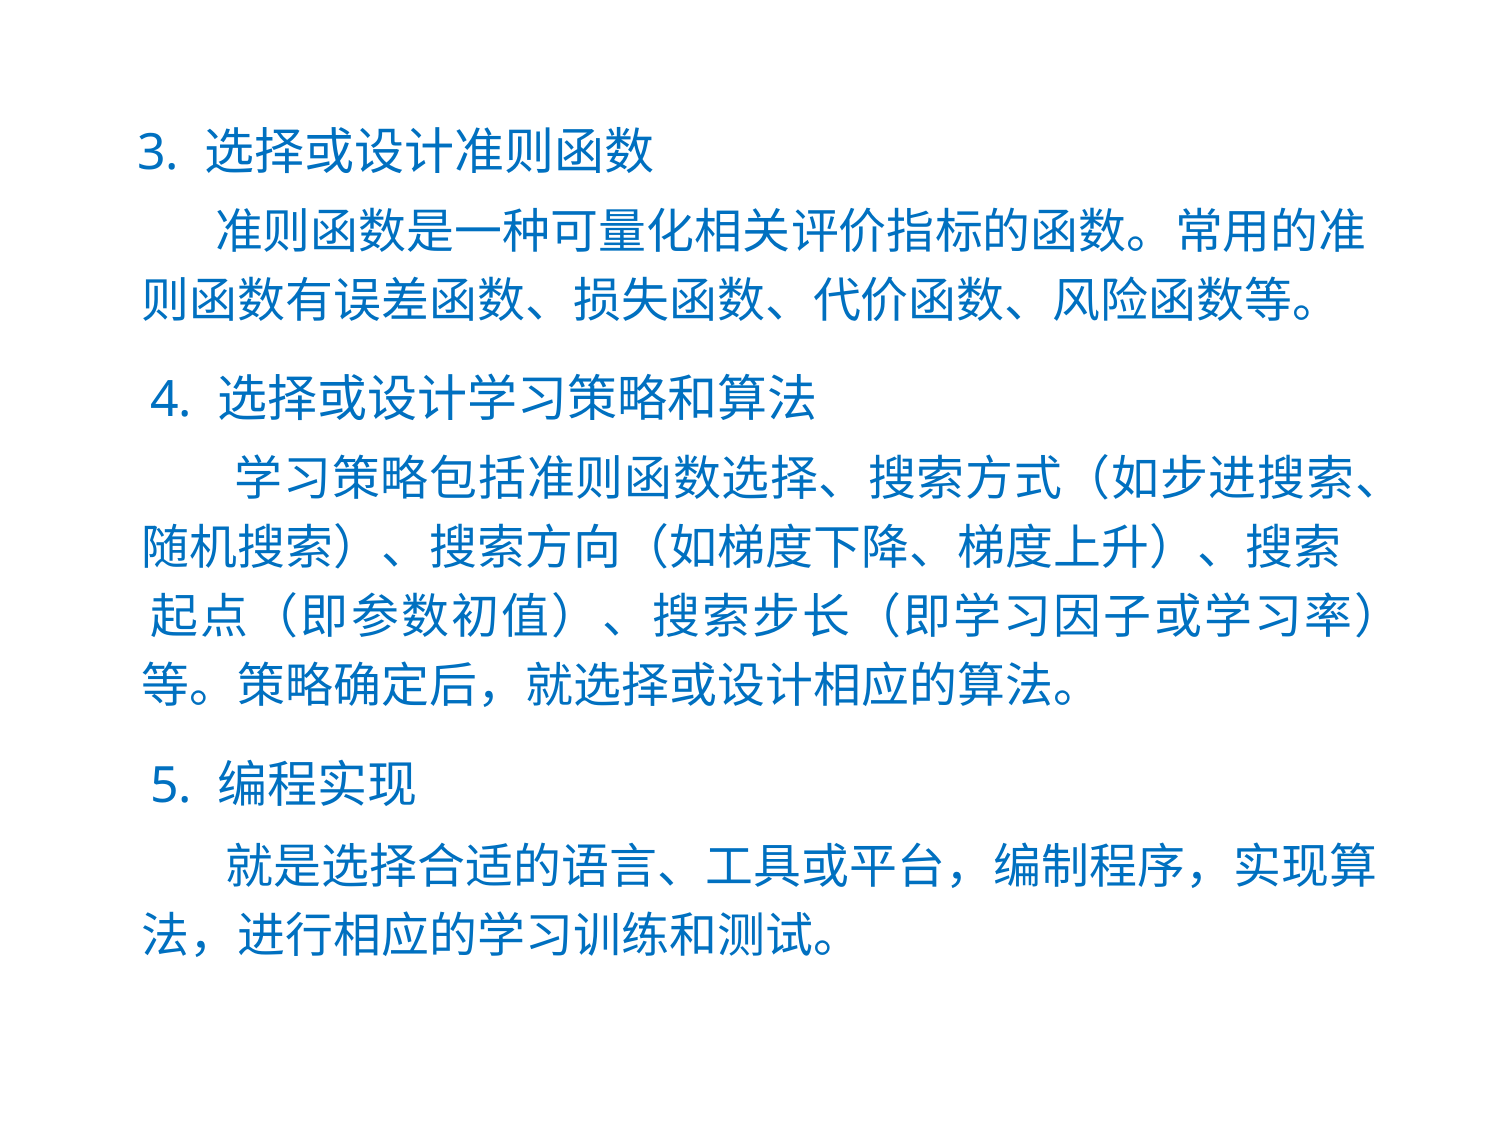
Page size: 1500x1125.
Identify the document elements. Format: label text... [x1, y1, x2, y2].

list 3. 选择或设计准则函数 准则函数是一种可量化相关评价指标的函数。常用的准则函数有误差函数、损失函数、代价函数、风险函数等。 4. 选择或设计学习策略和算法 学习策略包括准则函数选择、搜索方式（如步进搜索、随机搜索）、搜索方向（如梯度下降、梯度上升）、搜索 起点（即参数初值）、搜索步长（即学习因子或学习率）等。策略确定后，就选择或设计相应的算法。 5. 编程实现 就是选择合适的语言、工具或平台，编制程序，实现算法，进行相应的学习训练和测试。 [70, 81, 1419, 1001]
